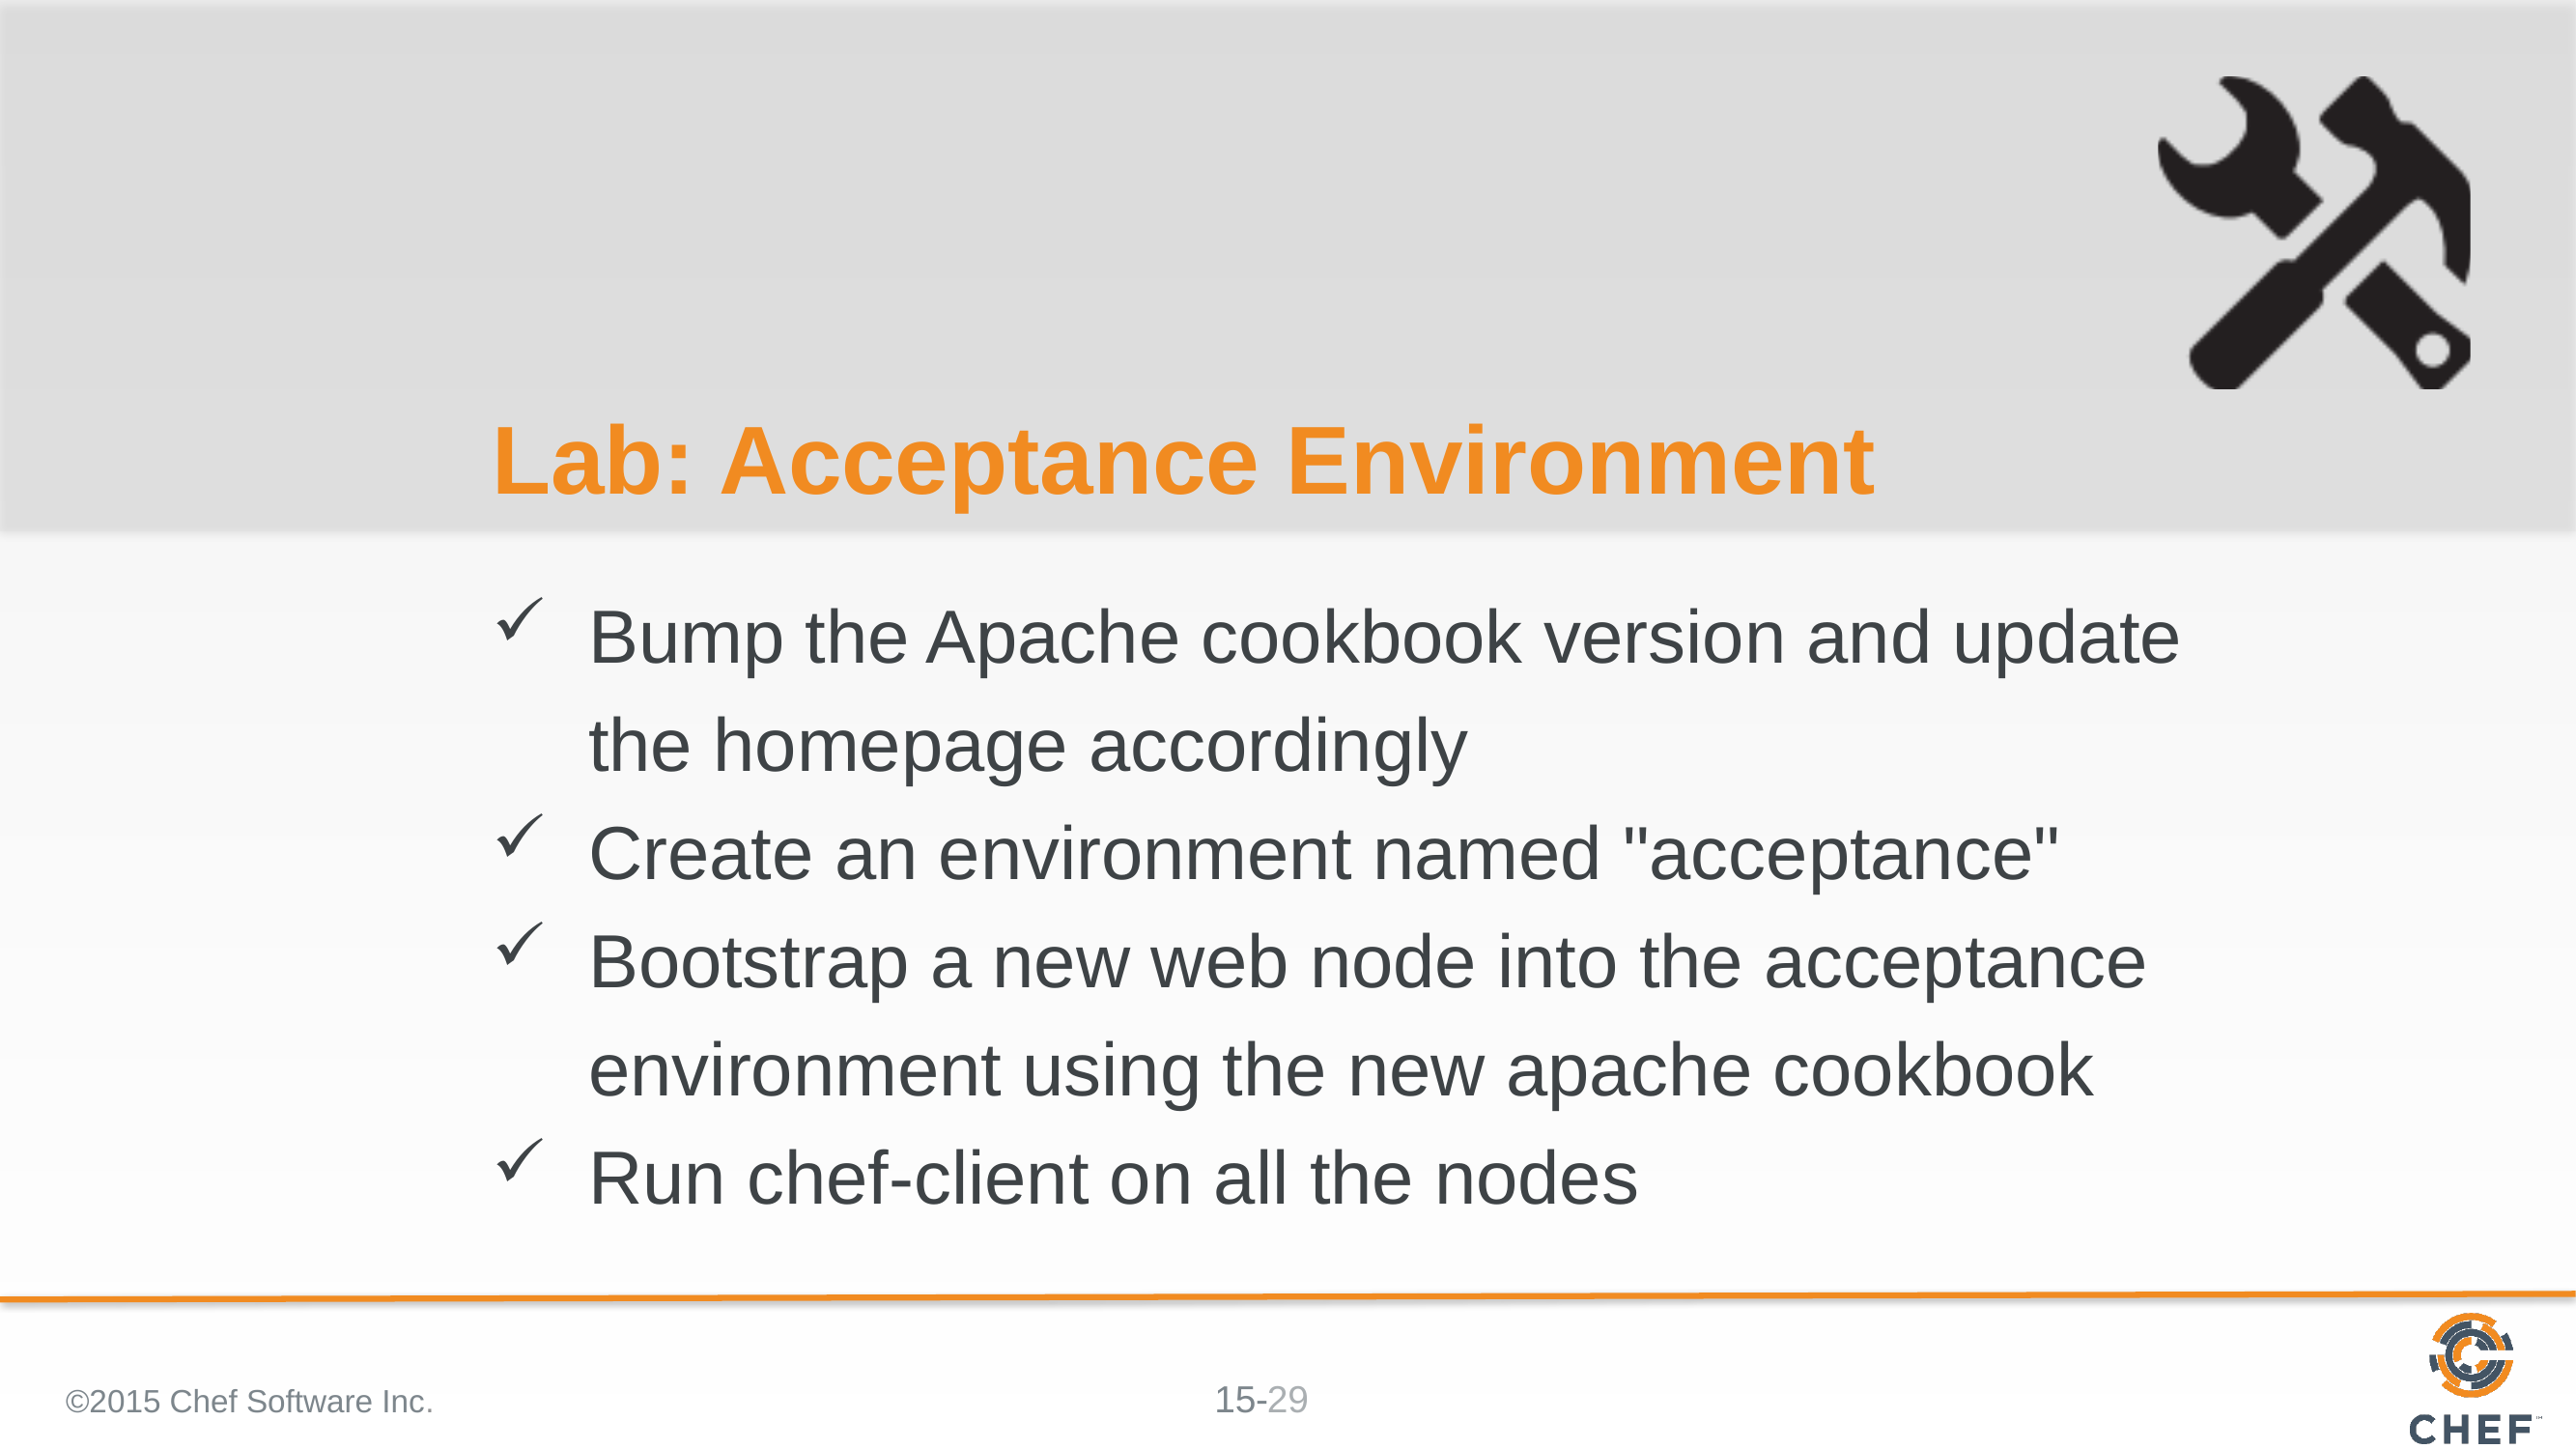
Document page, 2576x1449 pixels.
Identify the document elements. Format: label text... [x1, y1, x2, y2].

picture [2399, 1297, 2550, 1449]
footer ©2015 Chef Software Inc. [51, 1359, 952, 1440]
subtitle Bump the Apache cookbook version and update the homepage accordingly Create an environment named "acceptance" Bootstrap a new web node into the acceptance environment using the new apache cookbook Run chef-client on all the nodes [477, 555, 2217, 1233]
title Lab: Acceptance Environment [477, 395, 2217, 531]
slide_number 29 [998, 1359, 1578, 1437]
